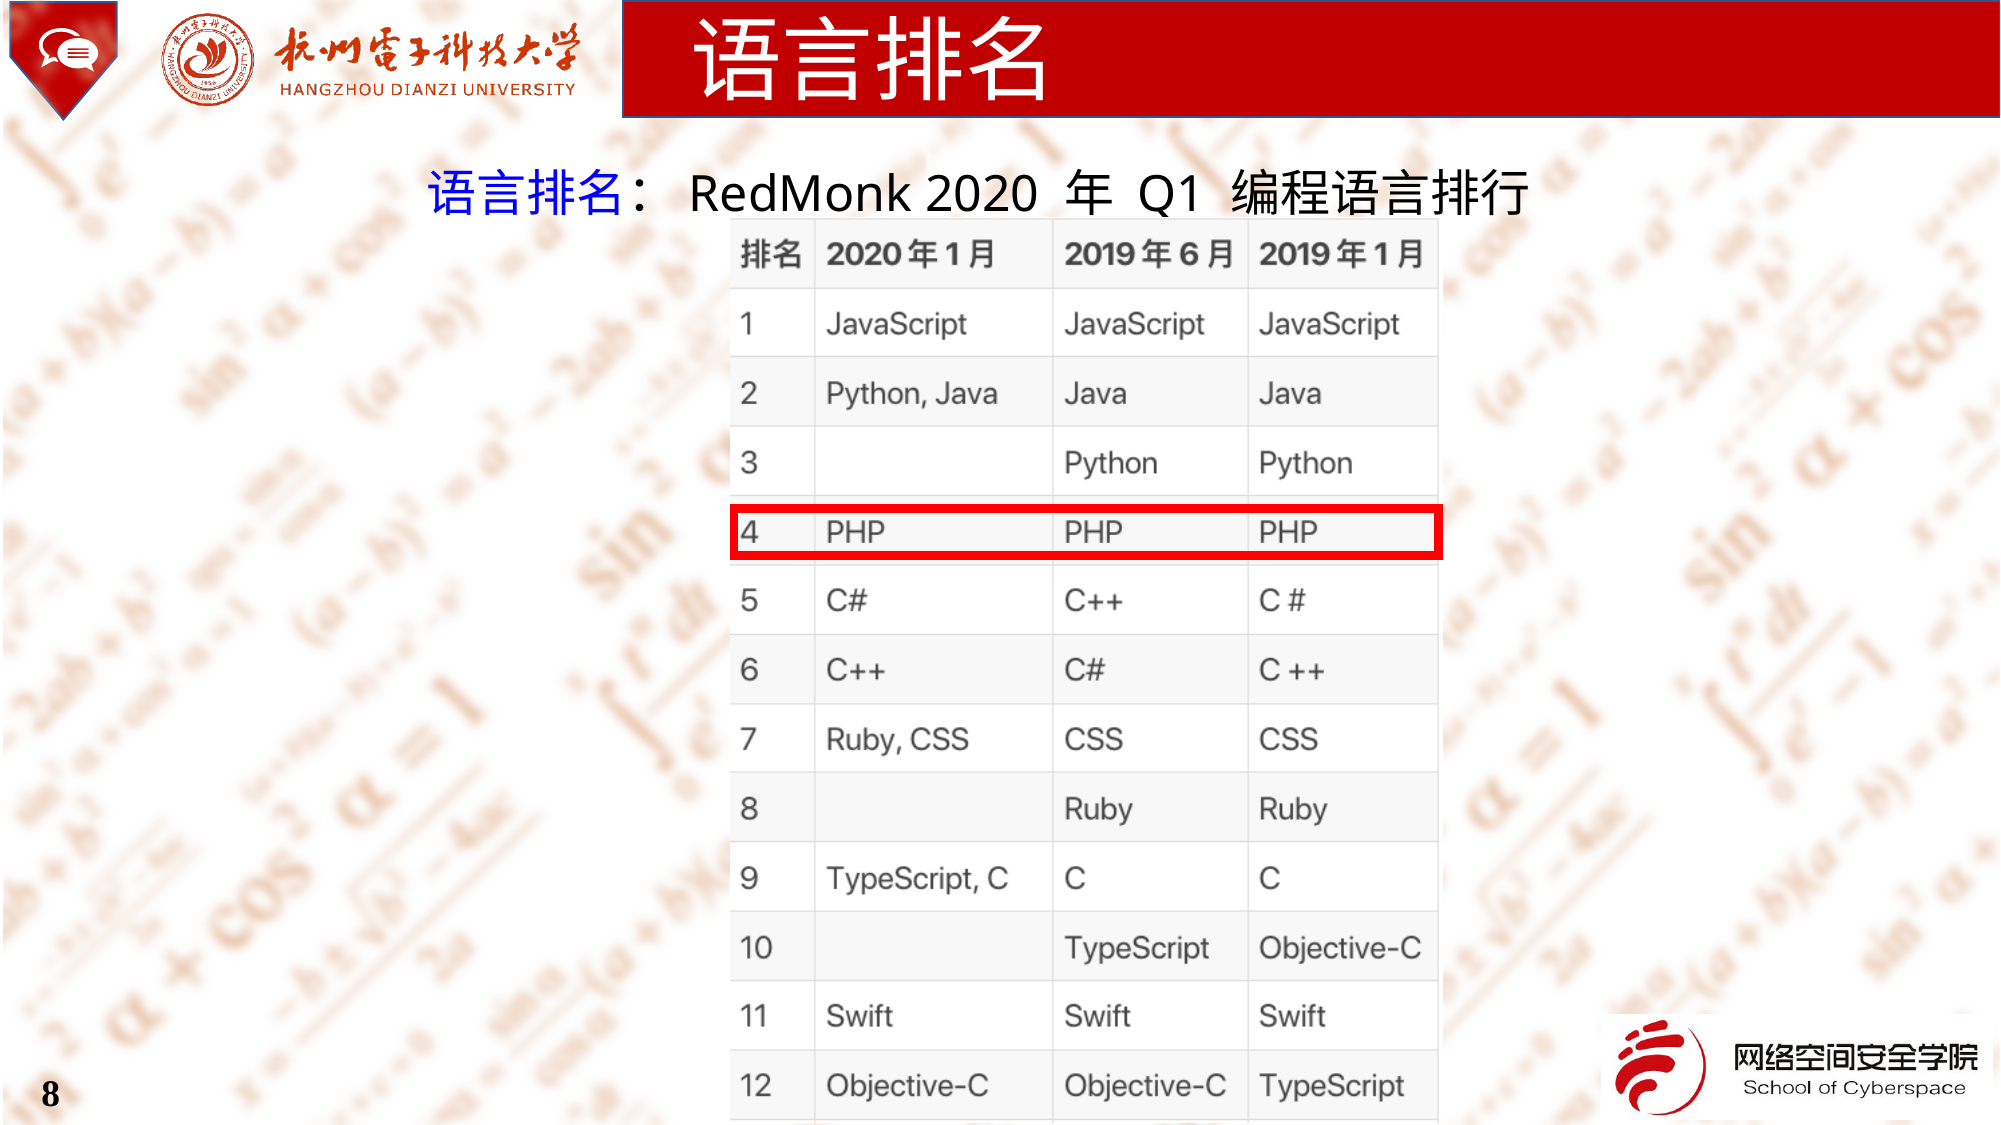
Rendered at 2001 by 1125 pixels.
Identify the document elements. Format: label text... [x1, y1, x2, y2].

picture [155, 10, 591, 108]
text_box 语言排名 [674, 17, 1861, 97]
text_box 语言排名：RedMonk 2020 年 Q1 编程语言排行 [303, 160, 1654, 904]
picture [1601, 1014, 1993, 1120]
picture [730, 217, 1443, 1124]
slide_number 8 [26, 1061, 477, 1122]
